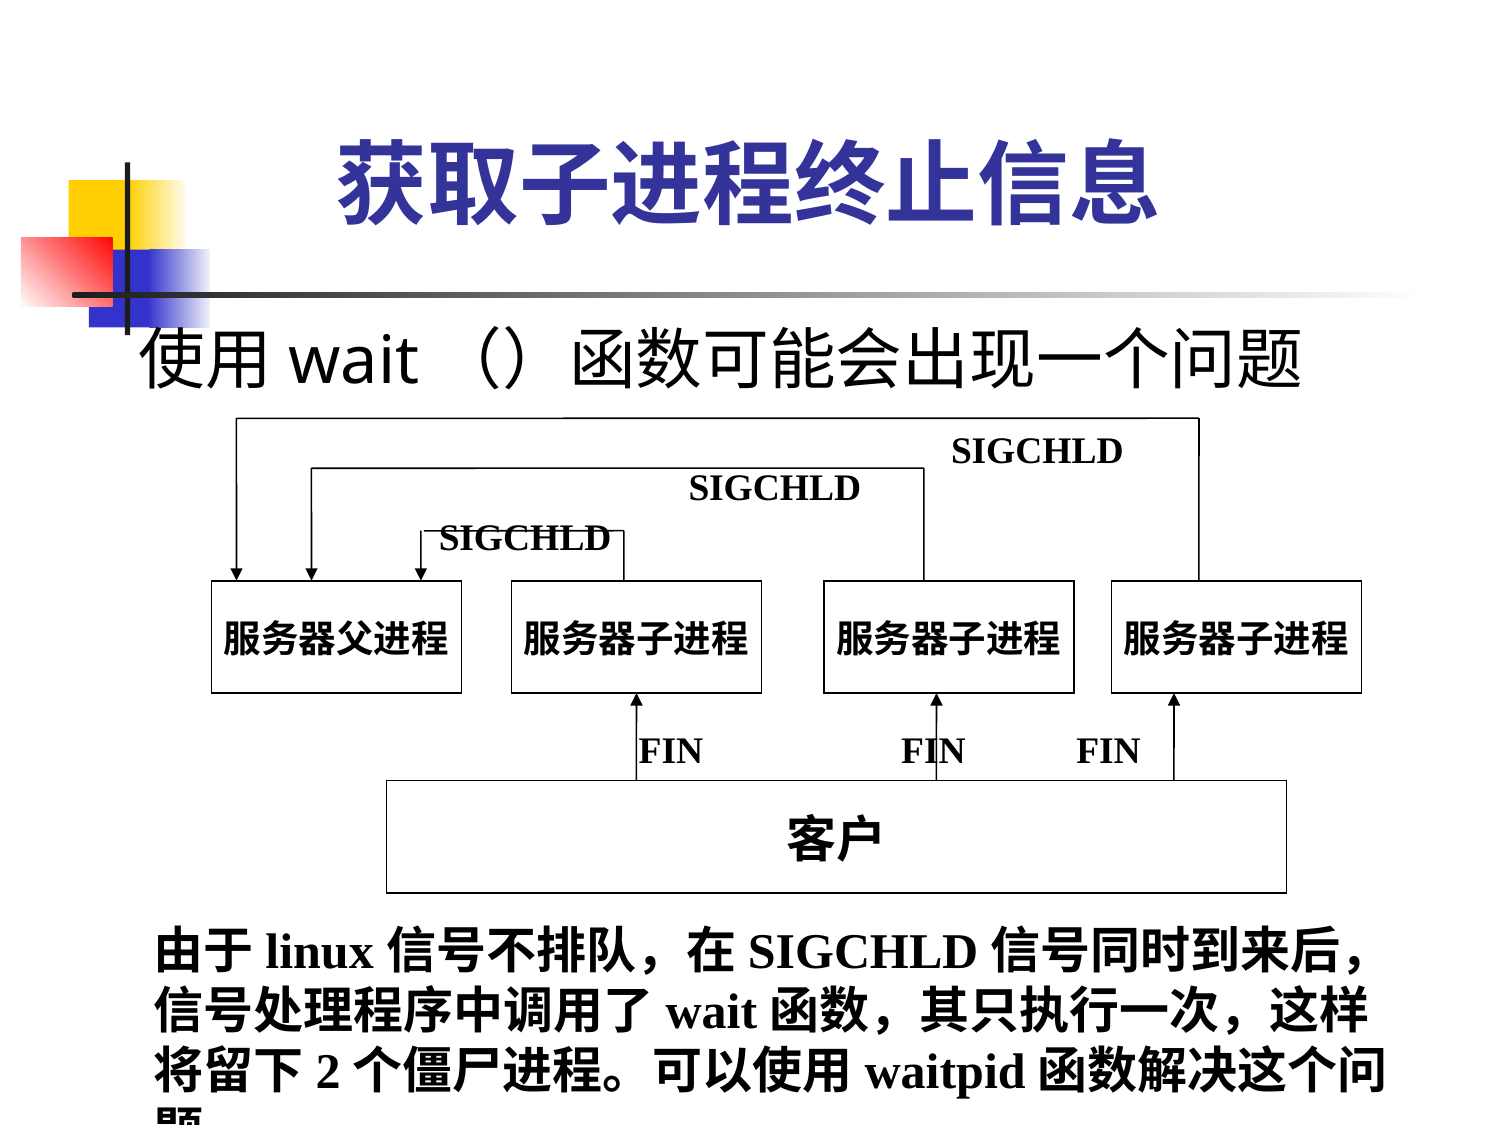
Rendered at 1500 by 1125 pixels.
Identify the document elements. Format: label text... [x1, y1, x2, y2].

title 获取子进程终止信息 [189, 82, 1308, 244]
list 使用wait（）函数可能会出现一个问题 [123, 317, 1362, 406]
text_box 由于linux信号不排队，在SIGCHLD信号同时到来后，信号处理程序中调用了wait函数，其只执行一次，这样将留下2个僵尸进程。可以使用waitpid函数解决这个问题。 [138, 911, 1424, 1125]
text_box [211, 417, 1362, 894]
